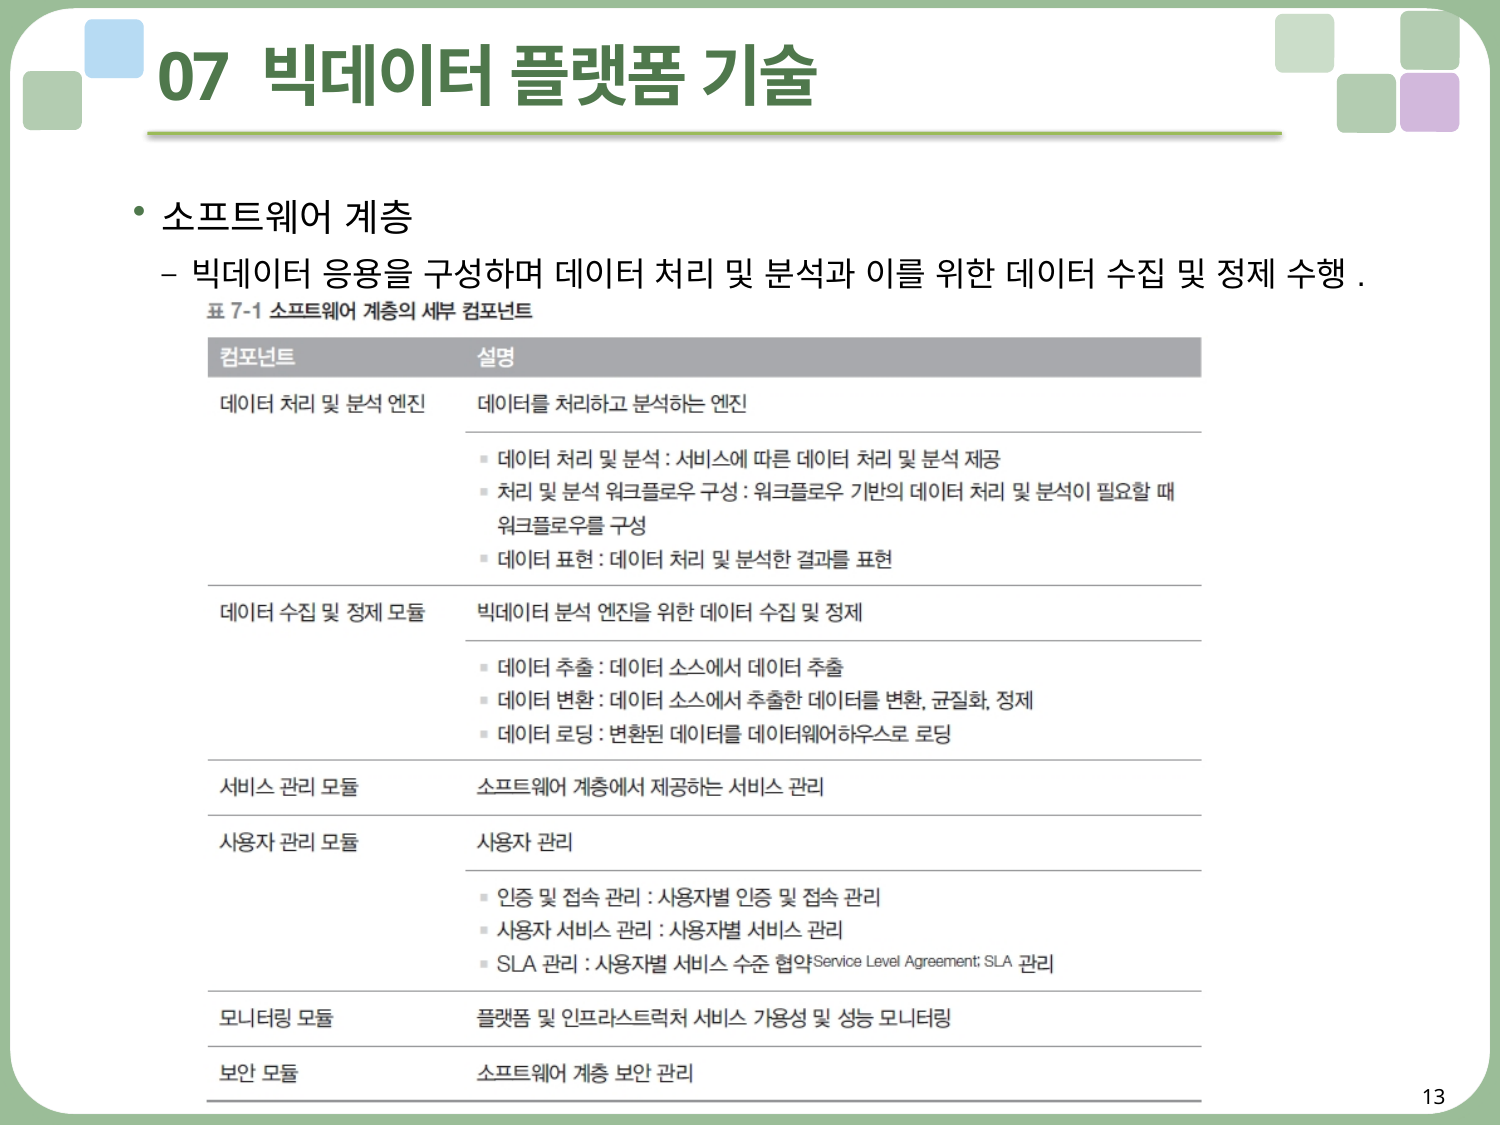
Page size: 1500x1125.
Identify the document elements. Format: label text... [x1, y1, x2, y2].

list 소프트웨어 계층 빅데이터 응용을 구성하며 데이터 처리 및 분석과 이를 위한 데이터 수집 및 정제 수행. [29, 172, 1500, 1083]
picture [0, 0, 1500, 1125]
title 07 빅데이터 플랫폼 기술 [142, 25, 1459, 123]
